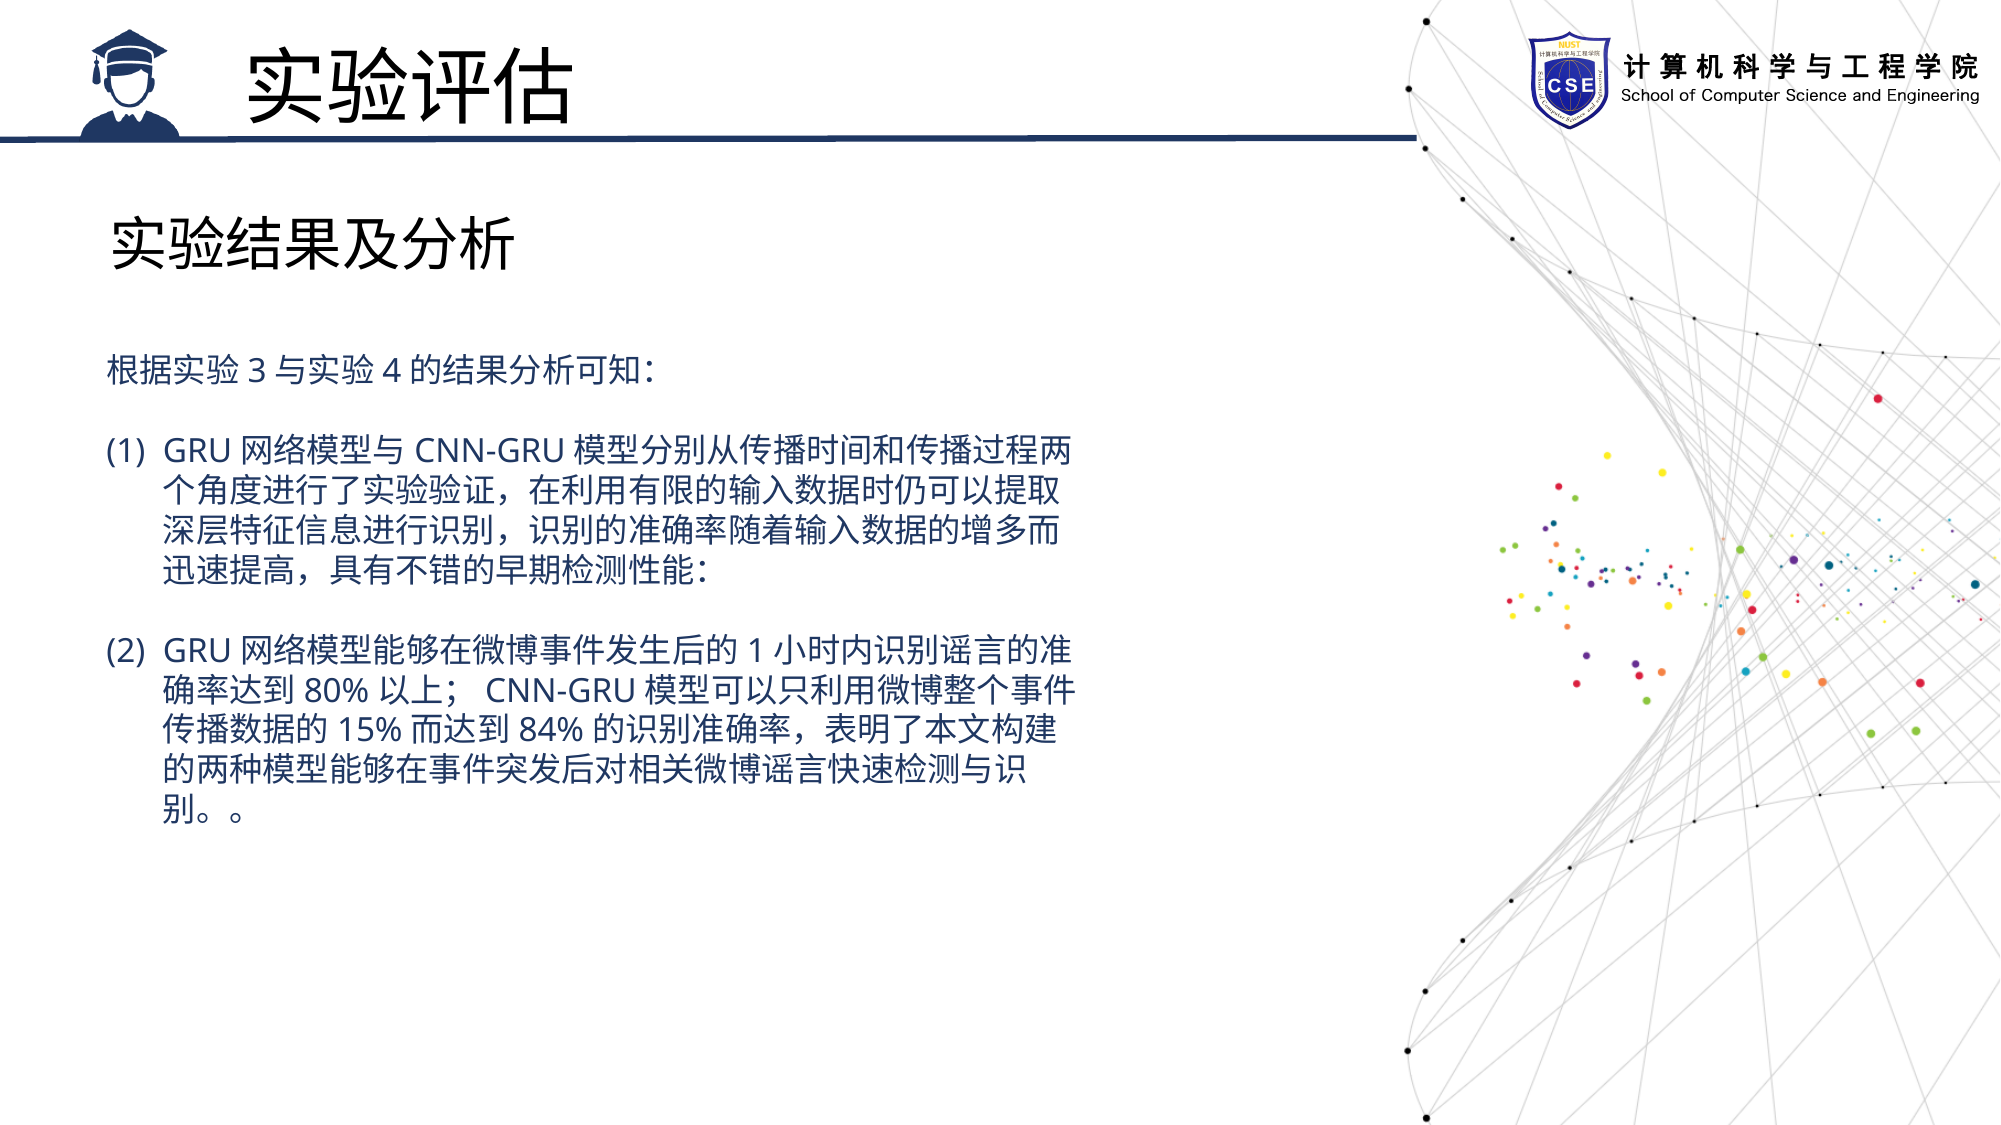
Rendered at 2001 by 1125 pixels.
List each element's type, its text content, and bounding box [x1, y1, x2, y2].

text_box 根据实验3与实验4的结果分析可知： GRU网络模型与CNN-GRU模型分别从传播时间和传播过程两个角度进行了实验验证，在利用有限的输入数据时仍可以提取深层特征信息进行识别，识别的准确率随着输入数据的增多而迅速提高，具有不错的早期检测性能： GRU网络模型能够在微博事件发生后的1小时内识别谣言的准确率达到80%以上；CNN-GRU模型可以只利用微博整个事件传播数据的15%而达到84%的识别准确率，表明了本文构建的两种模型能够在事件突发后对相关微博谣言快速检测与识别。。 [91, 341, 1092, 836]
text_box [63, 17, 640, 154]
text_box 实验结果及分析 [94, 199, 532, 285]
picture [1314, 0, 2001, 1125]
